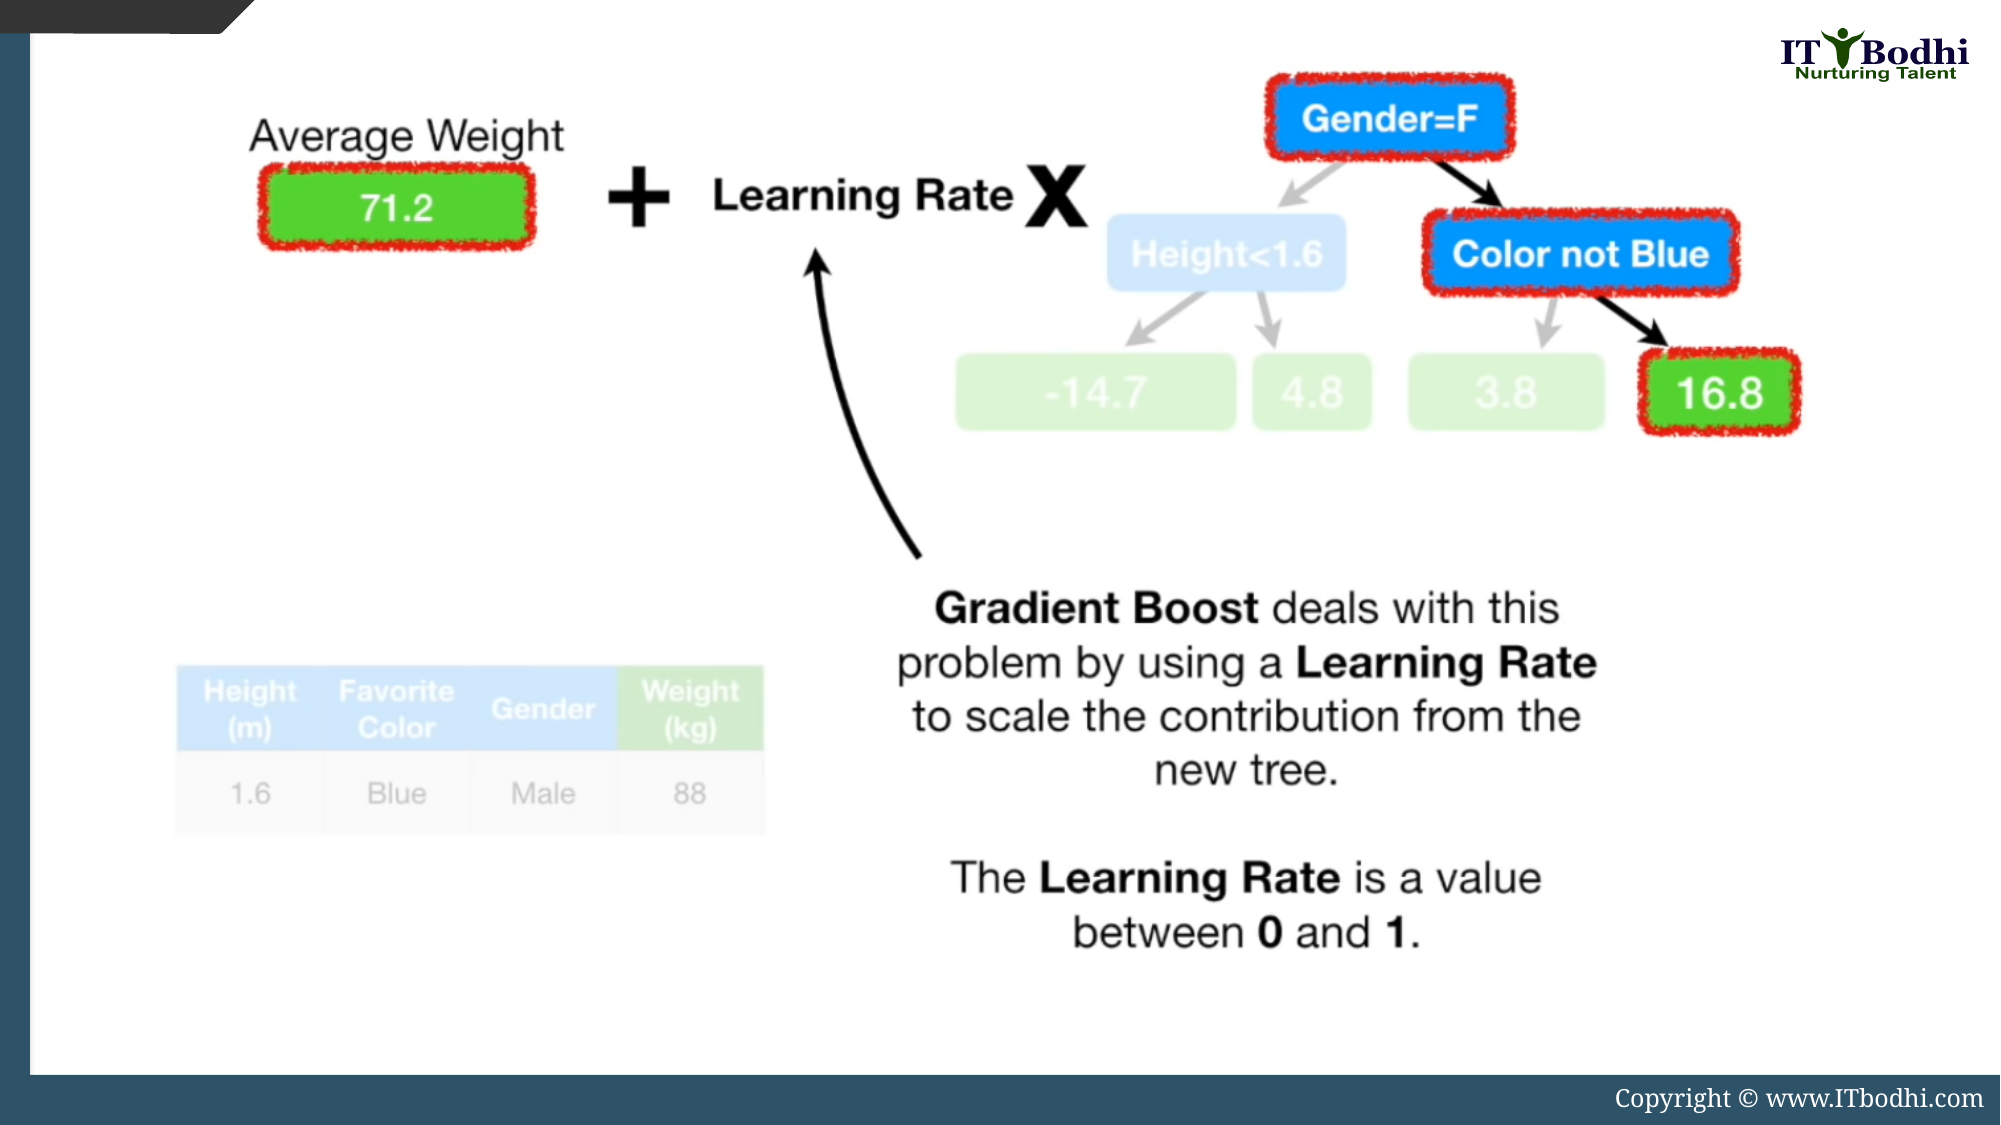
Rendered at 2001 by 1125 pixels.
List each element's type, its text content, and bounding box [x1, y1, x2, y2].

text_box Copyright © www.ITbodhi.com [24, 1074, 2000, 1125]
picture [149, 24, 1976, 1005]
